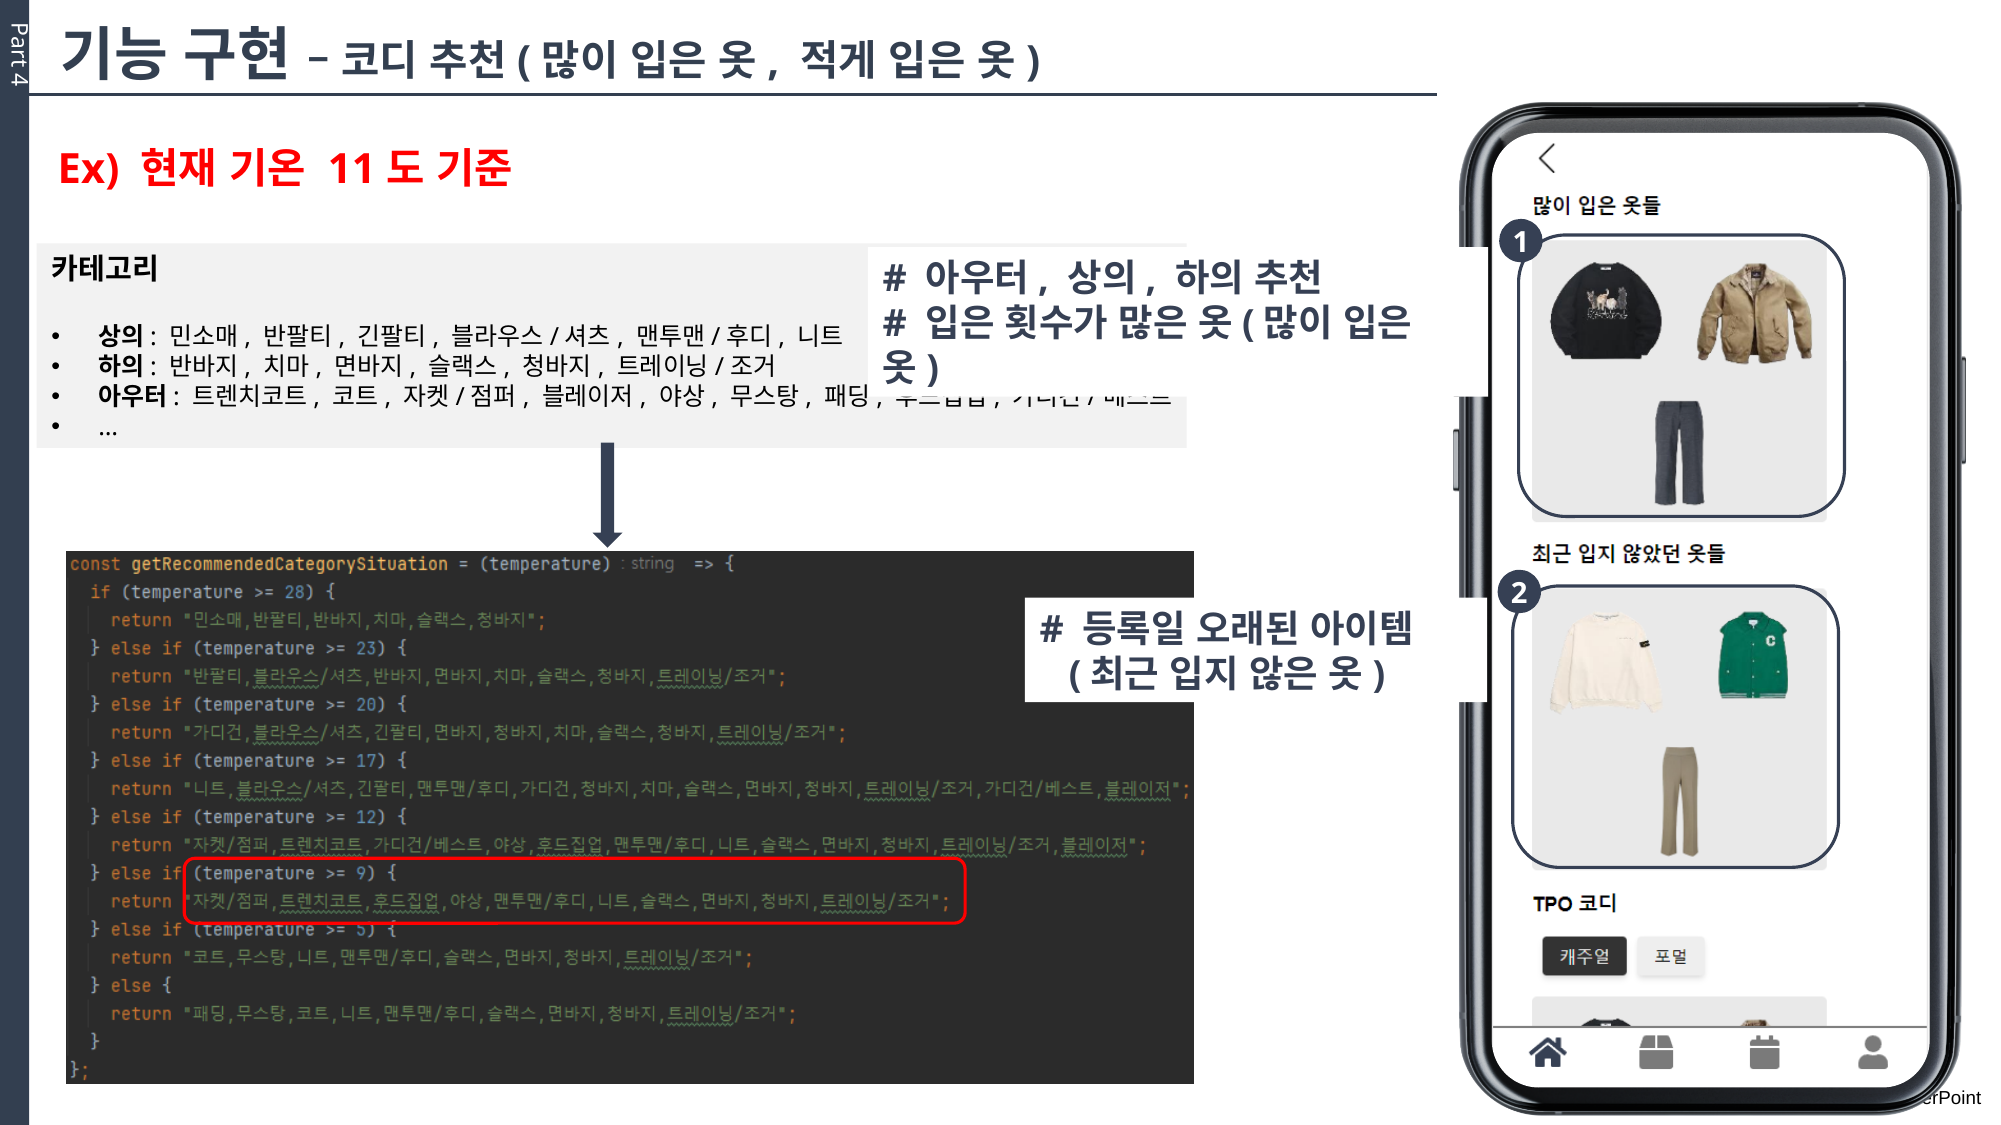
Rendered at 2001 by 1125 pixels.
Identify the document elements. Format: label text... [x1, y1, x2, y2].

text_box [1453, 102, 1966, 1116]
text_box # 아우터, 상의, 하의 추천 # 입은 횟수가 많은 옷(많이 입은 옷) [867, 247, 1453, 397]
text_box [0, 0, 30, 8]
picture [66, 551, 1194, 1084]
text_box Part 4 [0, 8, 42, 312]
text_box 기능 구현 – 코디 추천(많이 입은 옷, 적게 입은 옷) [45, 9, 1056, 93]
text_box # 등록일 오래된 아이템 (최근 입지 않은 옷) [1194, 597, 1453, 703]
text_box 카테고리 상의: 민소매, 반팔티, 긴팔티, 블라우스/셔츠, 맨투맨/후디, 니트 하의: 반바지, 치마, 면바지, 슬랙스, 청바지, 트레이닝/조거 아우터: 트렌치코트, 코트, 자켓/점퍼, 블레이저, 야상, 무스탕, 패딩, 후드집업, 가디건/베스트 … [36, 243, 1187, 448]
text_box [0, 312, 30, 1125]
text_box [601, 446, 614, 543]
text_box Ex) 현재 기온 11도 기준 [42, 134, 528, 200]
